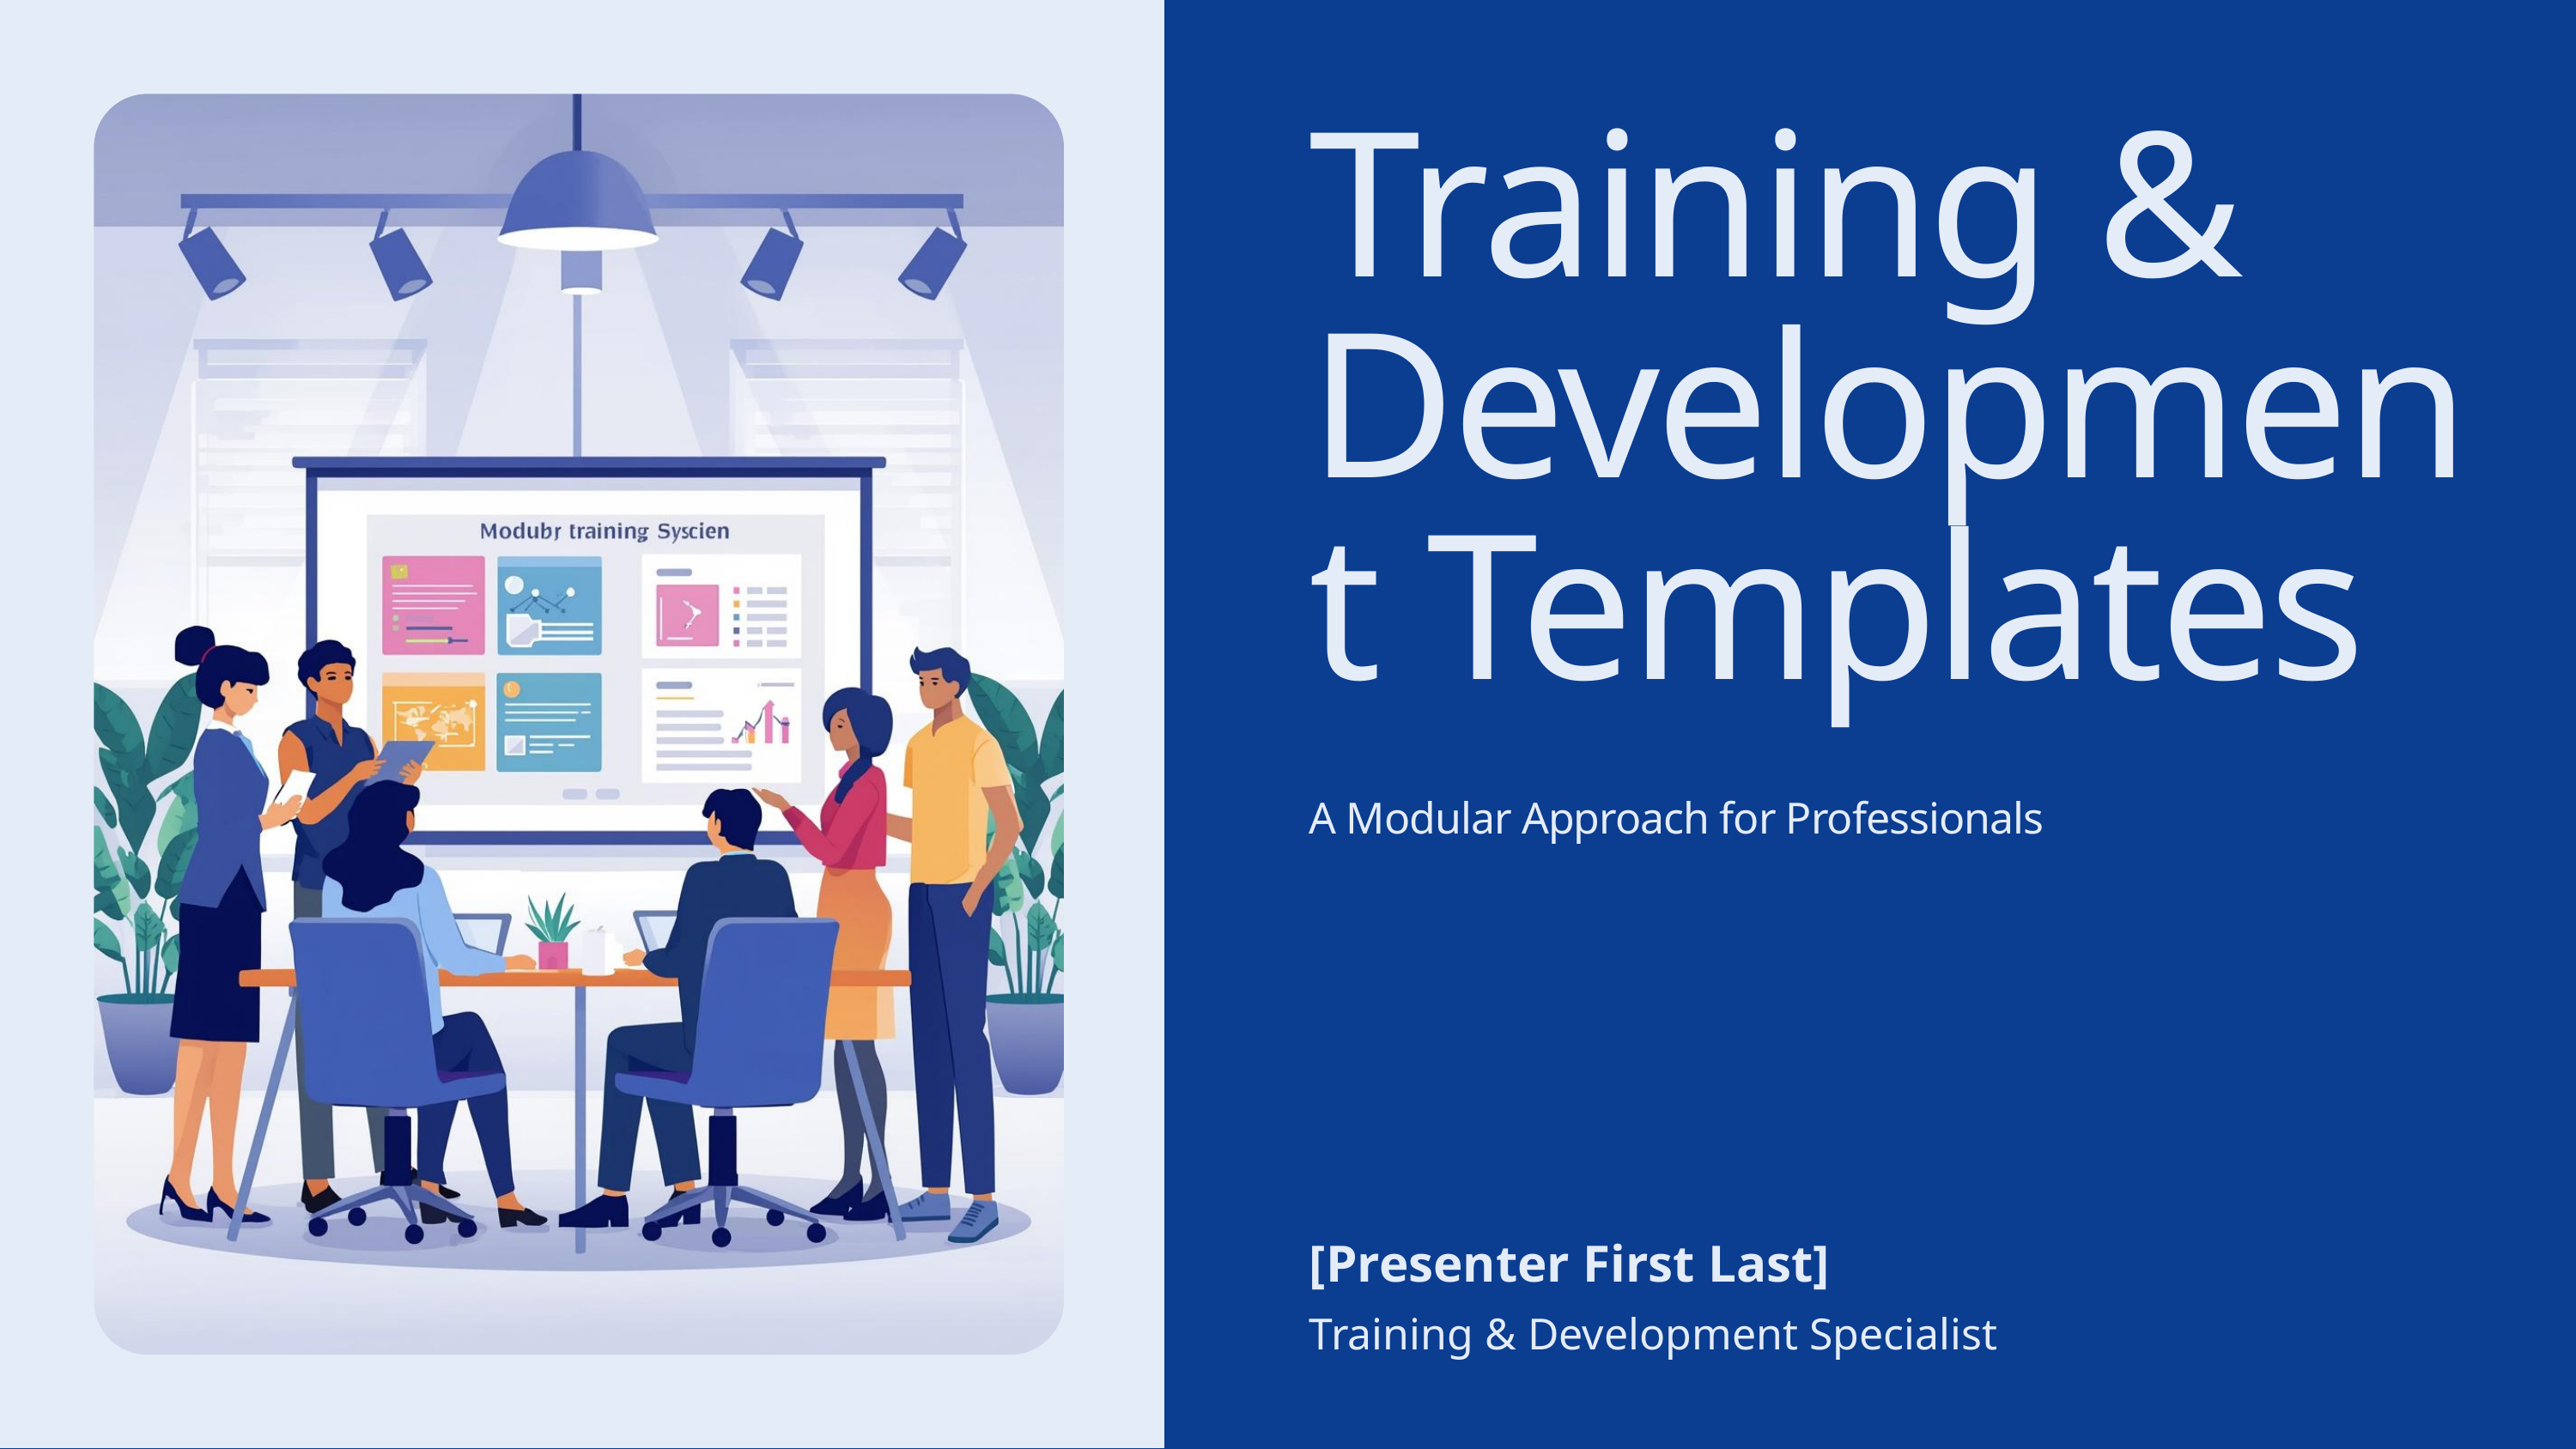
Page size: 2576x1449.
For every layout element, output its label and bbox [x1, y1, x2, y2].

text_box [1309, 1228, 2482, 1355]
text_box [94, 94, 1065, 1355]
text_box [0, 0, 1165, 1449]
text_box [1309, 94, 2482, 842]
